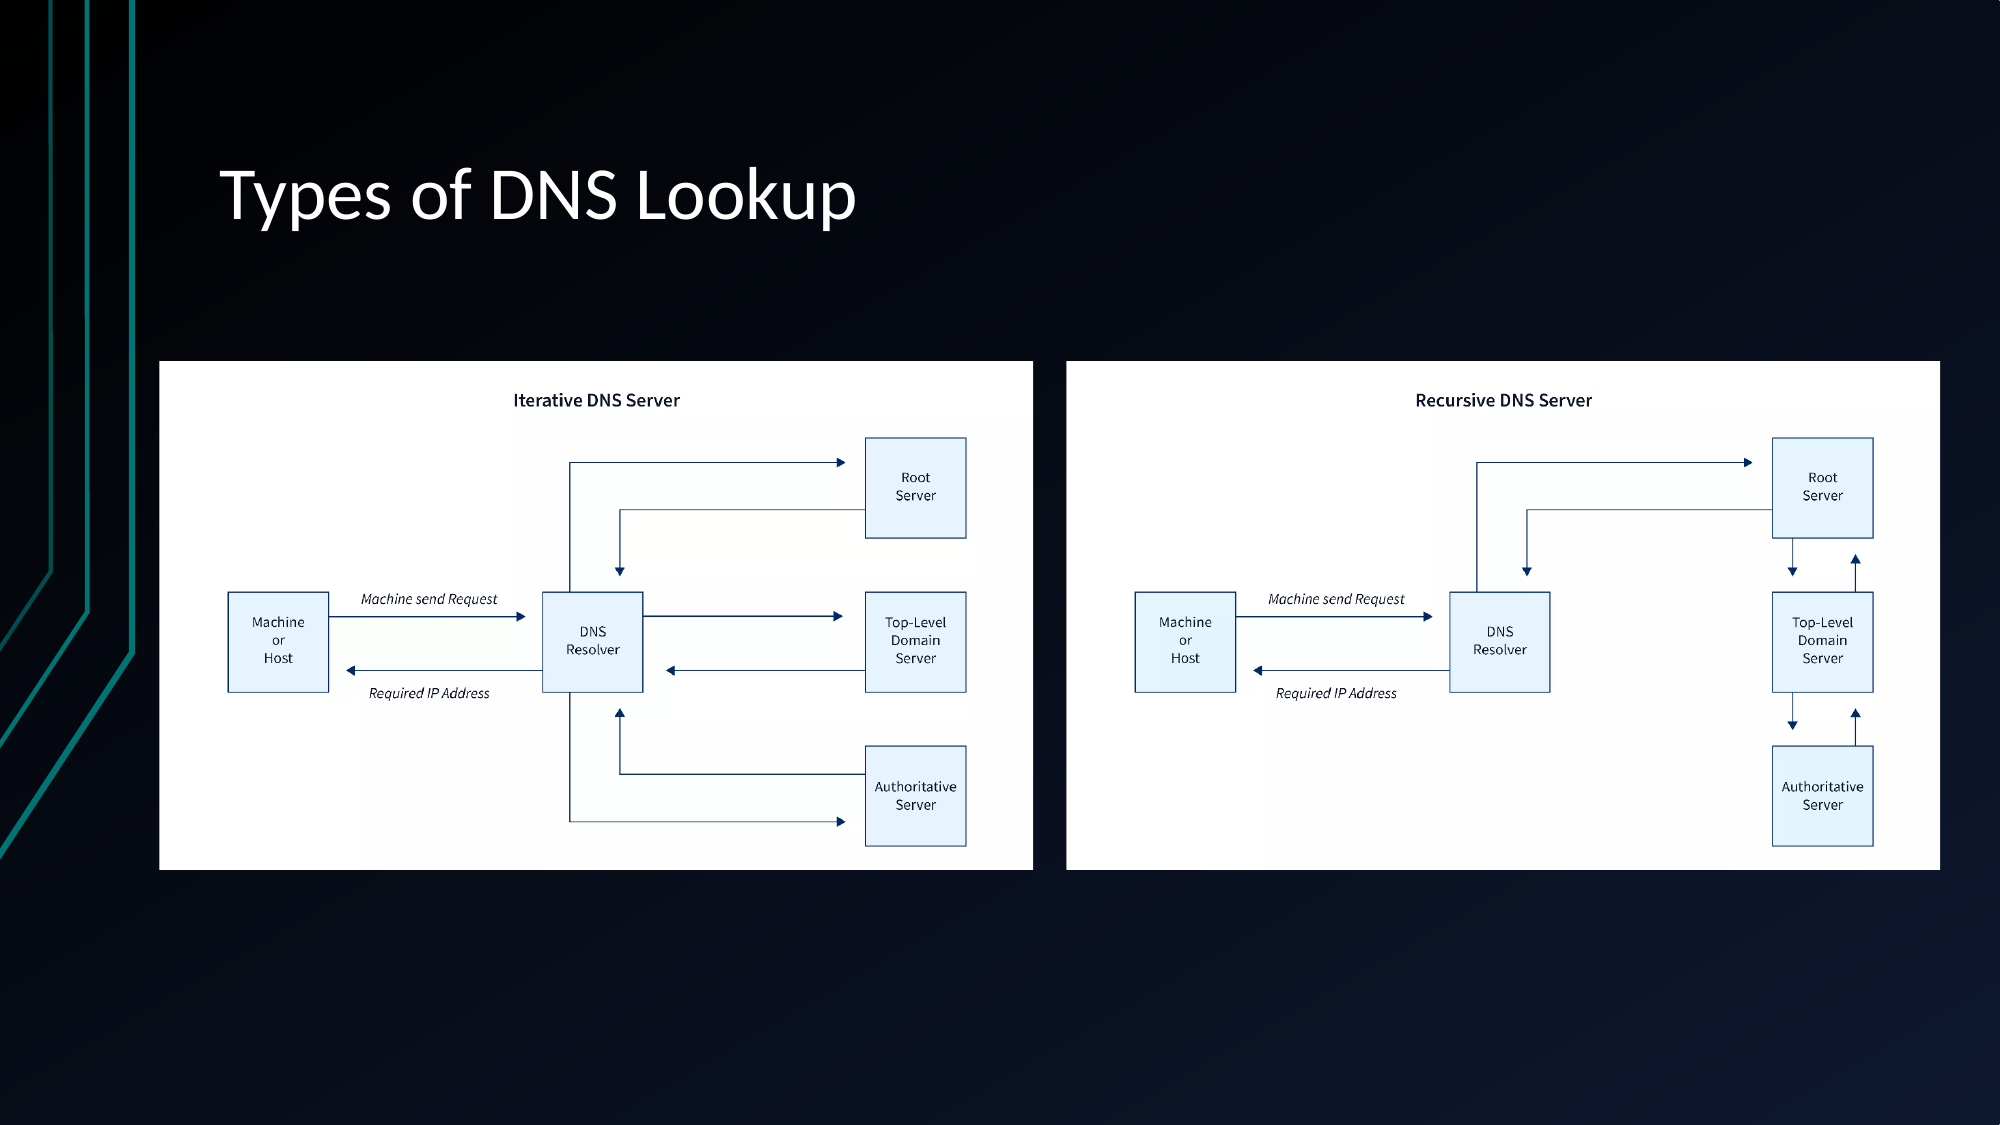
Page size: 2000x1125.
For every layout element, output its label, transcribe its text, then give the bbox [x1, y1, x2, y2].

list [1066, 361, 1941, 870]
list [159, 361, 1034, 870]
title Types of DNS Lookup [199, 45, 1900, 246]
